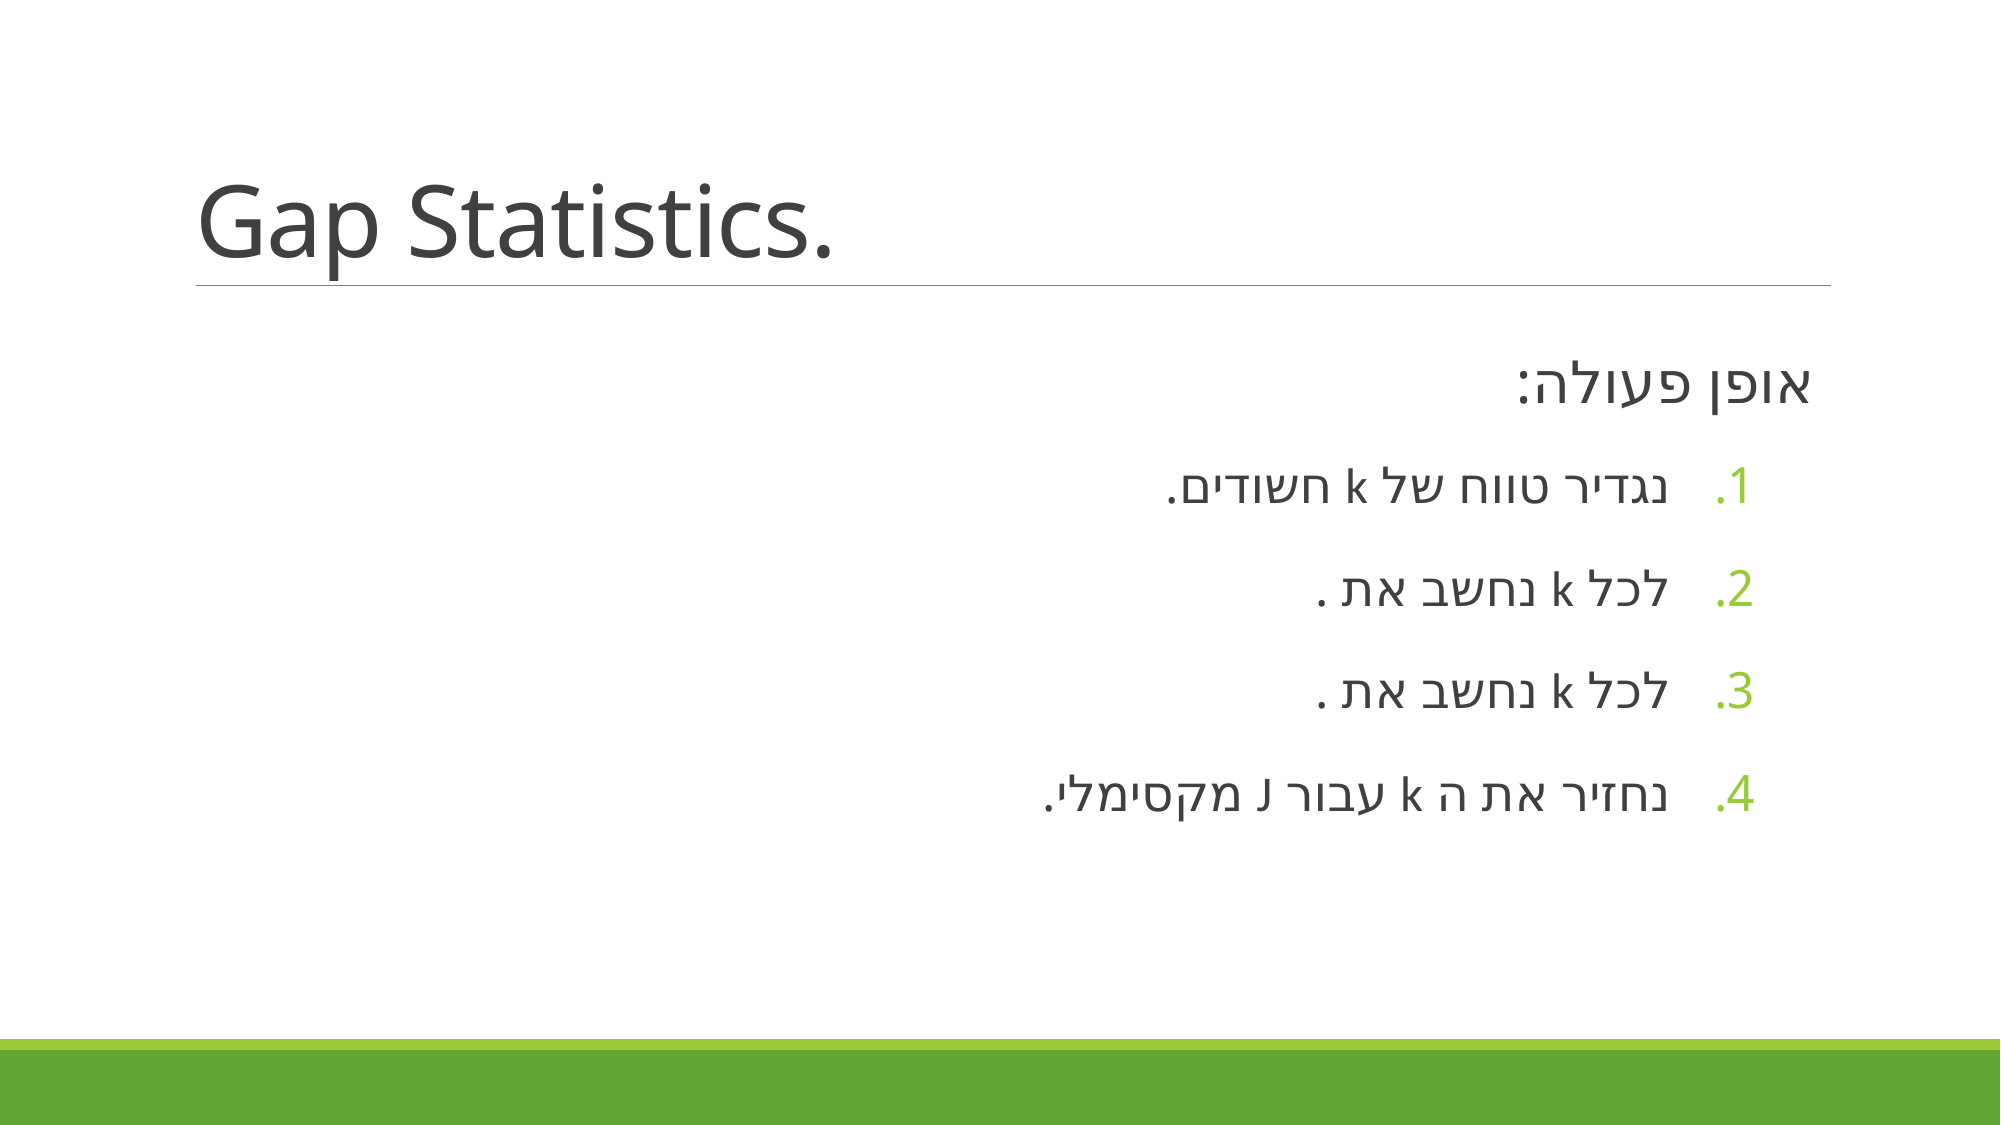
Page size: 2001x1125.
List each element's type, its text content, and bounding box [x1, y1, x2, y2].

title Gap Statistics. [180, 47, 1830, 285]
